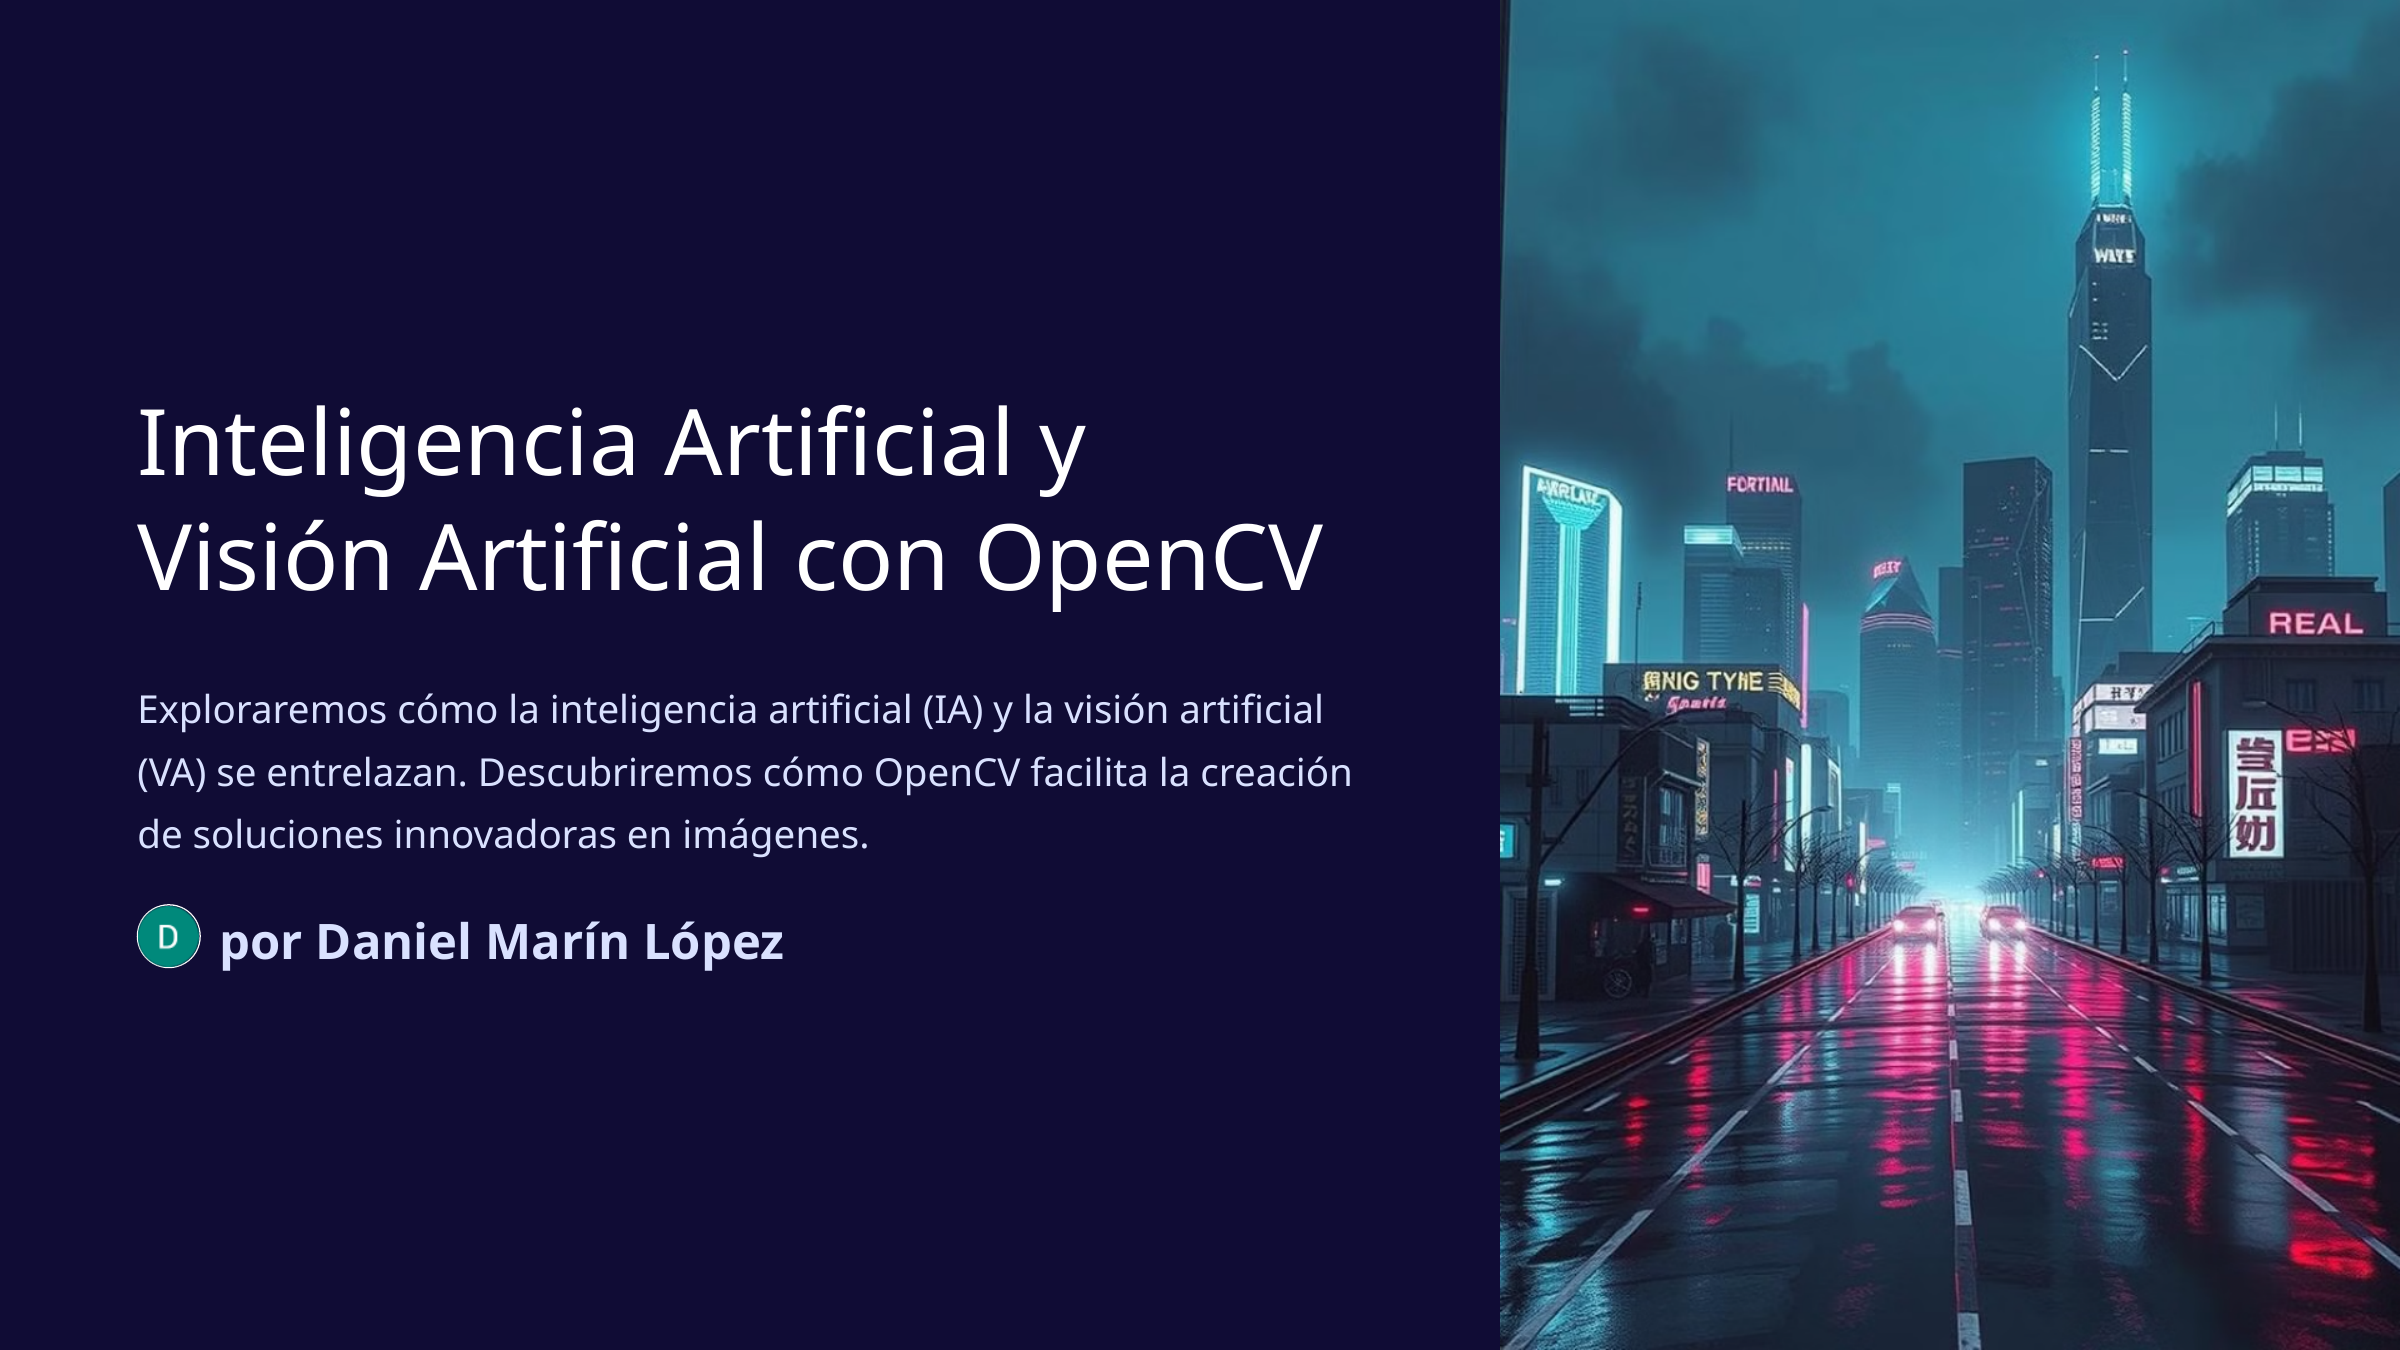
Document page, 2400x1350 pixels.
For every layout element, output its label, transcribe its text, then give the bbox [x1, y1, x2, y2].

text_box Inteligencia Artificial y Visión Artificial con OpenCV [137, 379, 1363, 611]
text_box por Daniel Marín López [219, 901, 786, 971]
picture [138, 906, 199, 967]
text_box Exploraremos cómo la inteligencia artificial (IA) y la visión artificial (VA) se entrelazan. Descubriremos cómo OpenCV facilita la creación de soluciones innovadoras en imágenes. [137, 669, 1363, 858]
picture [1499, 0, 2400, 1350]
